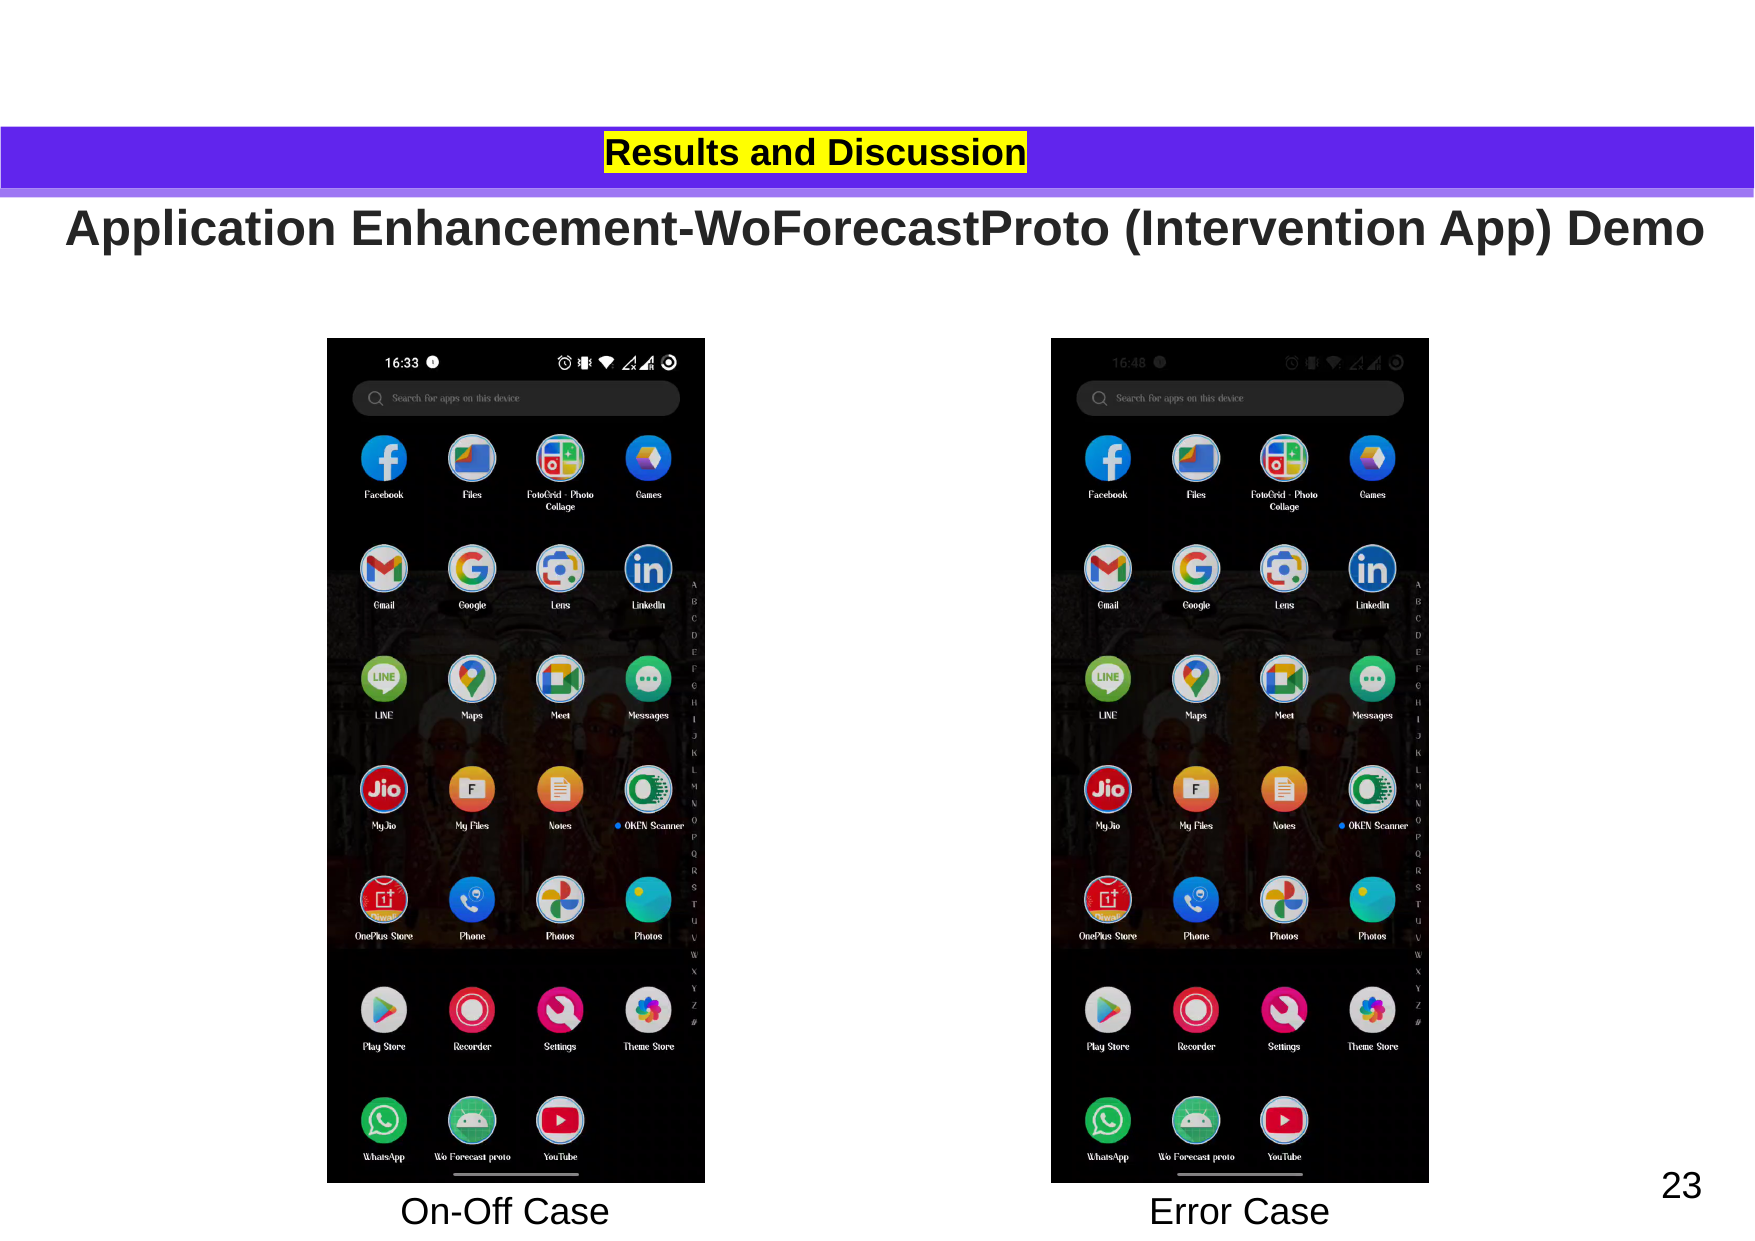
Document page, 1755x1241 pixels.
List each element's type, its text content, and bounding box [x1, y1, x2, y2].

text_box Error Case [1134, 1193, 1346, 1240]
text_box Results and Discussion [589, 120, 1467, 181]
text_box 23 [1646, 1153, 1735, 1213]
title Application Enhancement-WoForecastProto (Intervention App) Demo [64, 195, 1755, 256]
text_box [1050, 337, 1430, 1184]
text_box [326, 337, 706, 1184]
text_box On-Off Case [385, 1193, 626, 1240]
